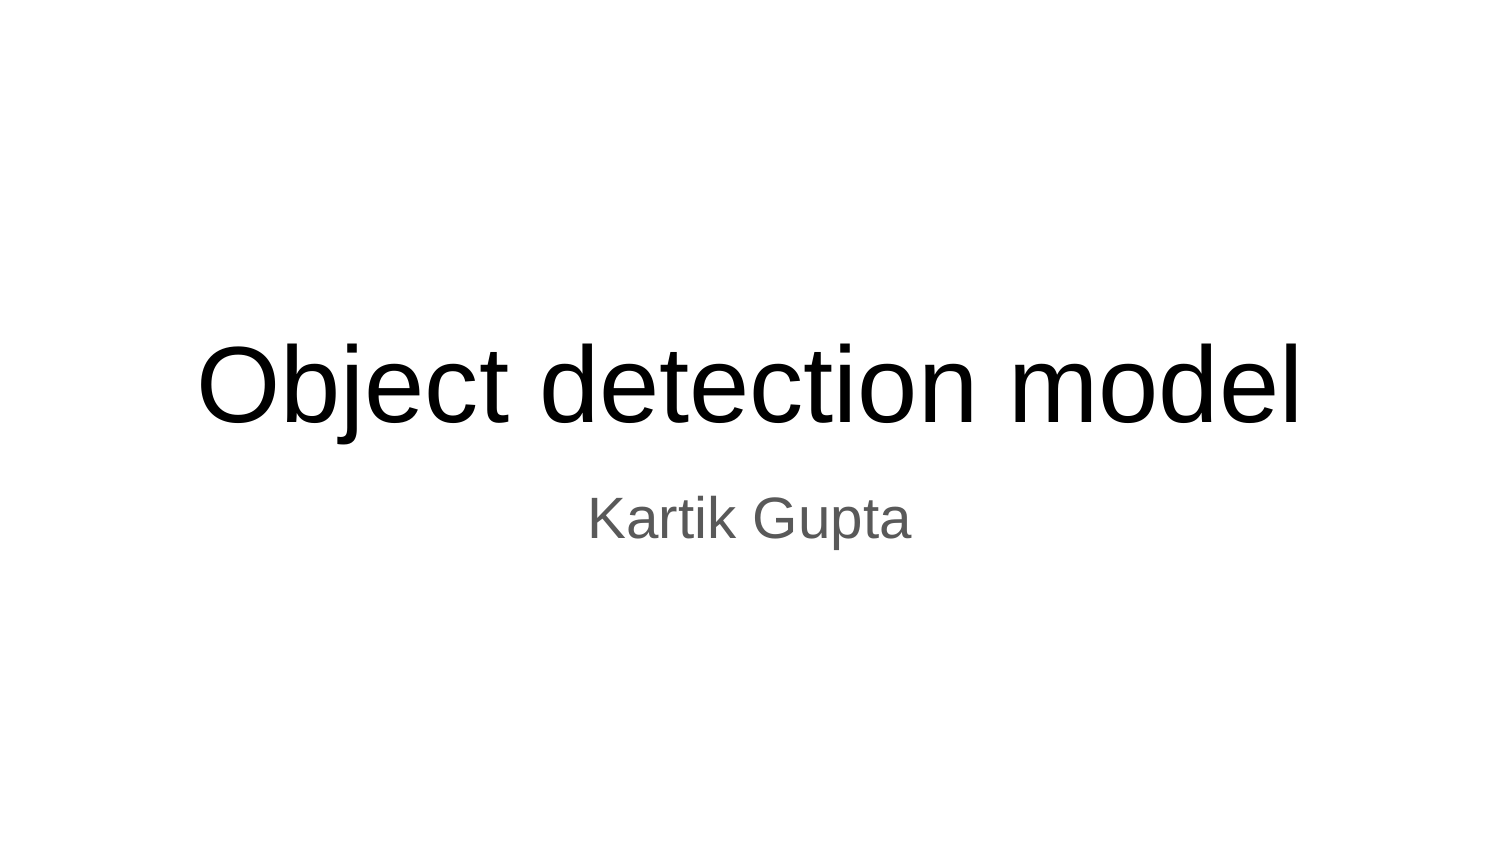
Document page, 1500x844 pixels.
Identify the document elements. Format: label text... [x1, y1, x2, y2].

subtitle Kartik Gupta [51, 464, 1449, 595]
title Object detection model [51, 122, 1449, 459]
